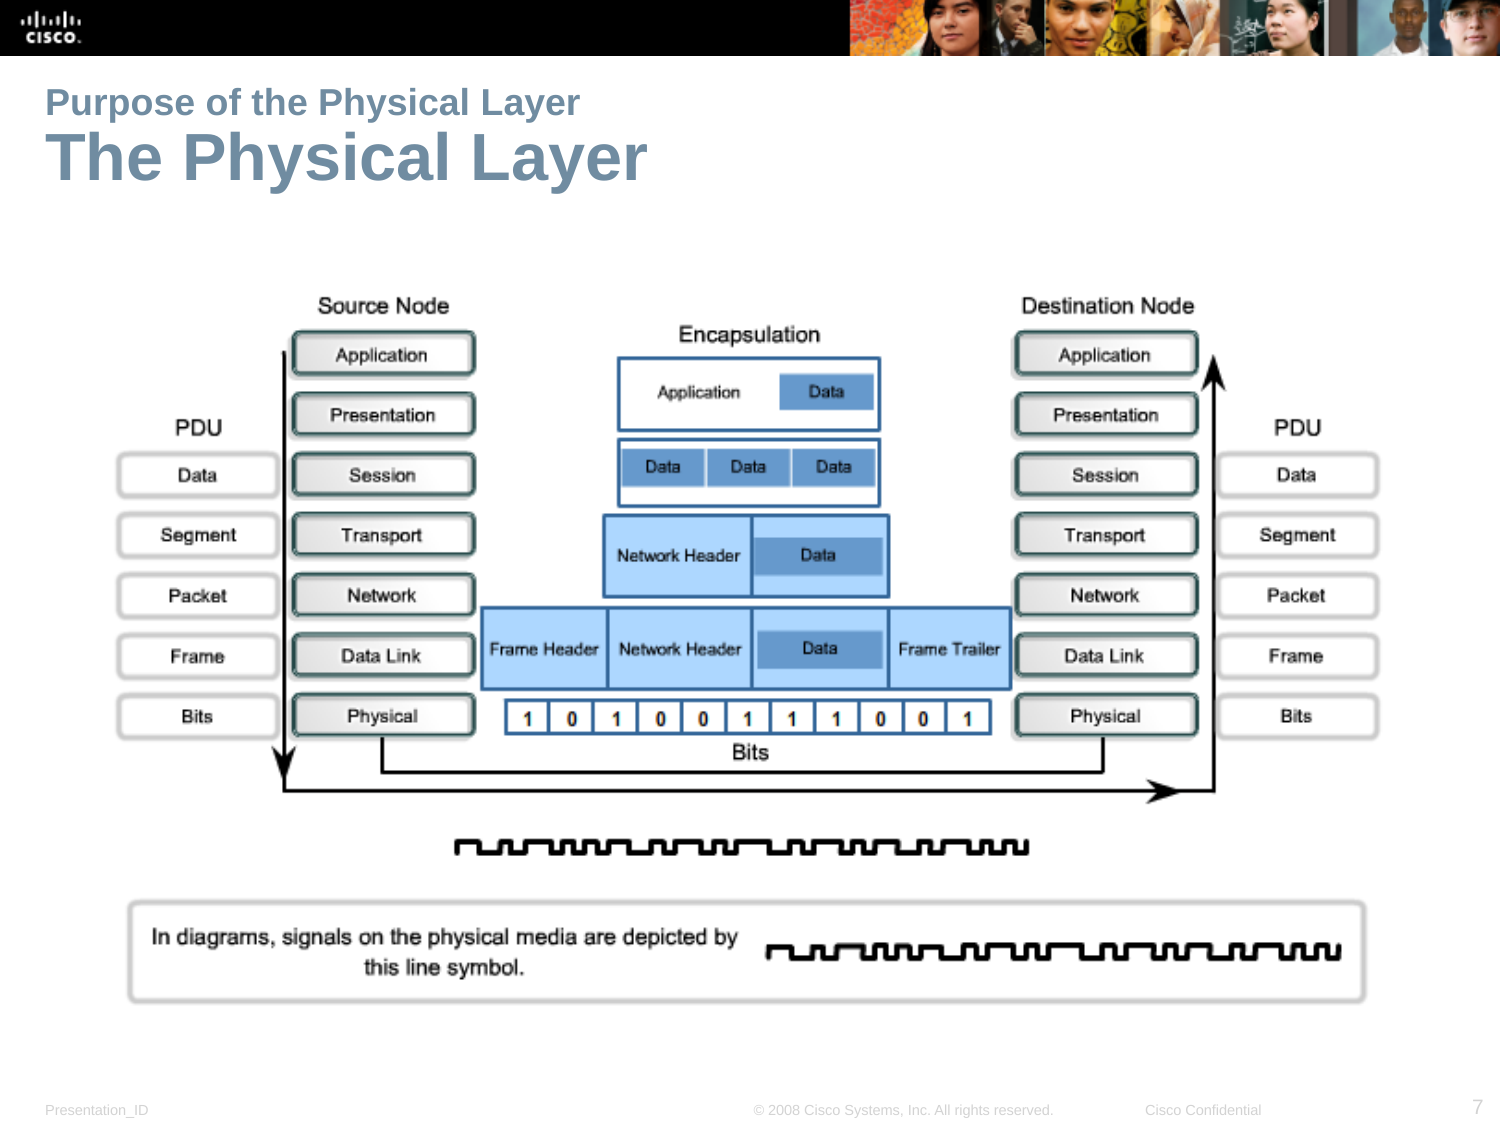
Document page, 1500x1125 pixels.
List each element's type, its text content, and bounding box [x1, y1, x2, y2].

picture [111, 281, 1388, 1015]
title Purpose of the Physical Layer The Physical Layer [31, 64, 1471, 203]
picture [0, 0, 1500, 56]
